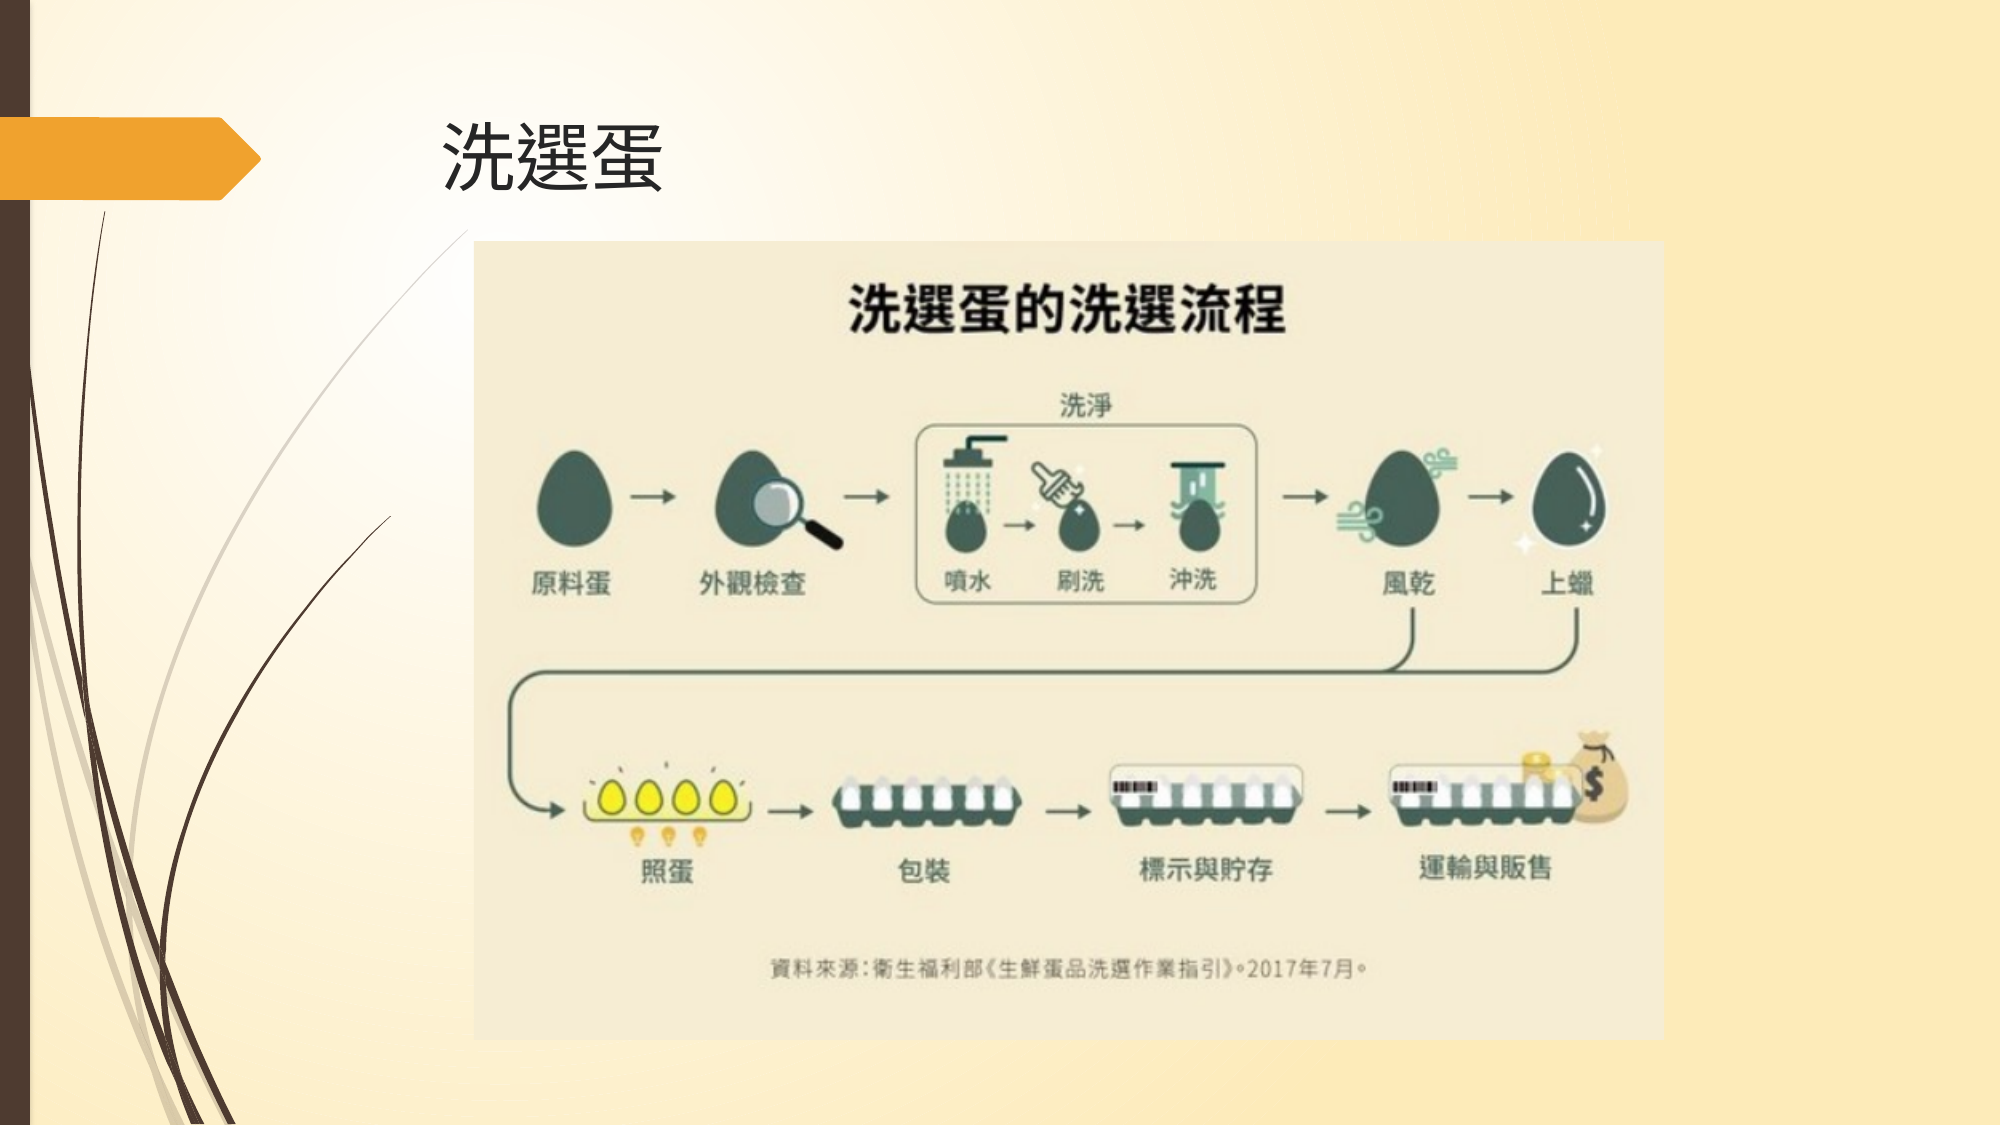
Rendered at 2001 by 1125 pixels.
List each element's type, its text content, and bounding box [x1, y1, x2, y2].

title 洗選蛋 [425, 102, 1888, 313]
picture [473, 241, 1665, 1041]
